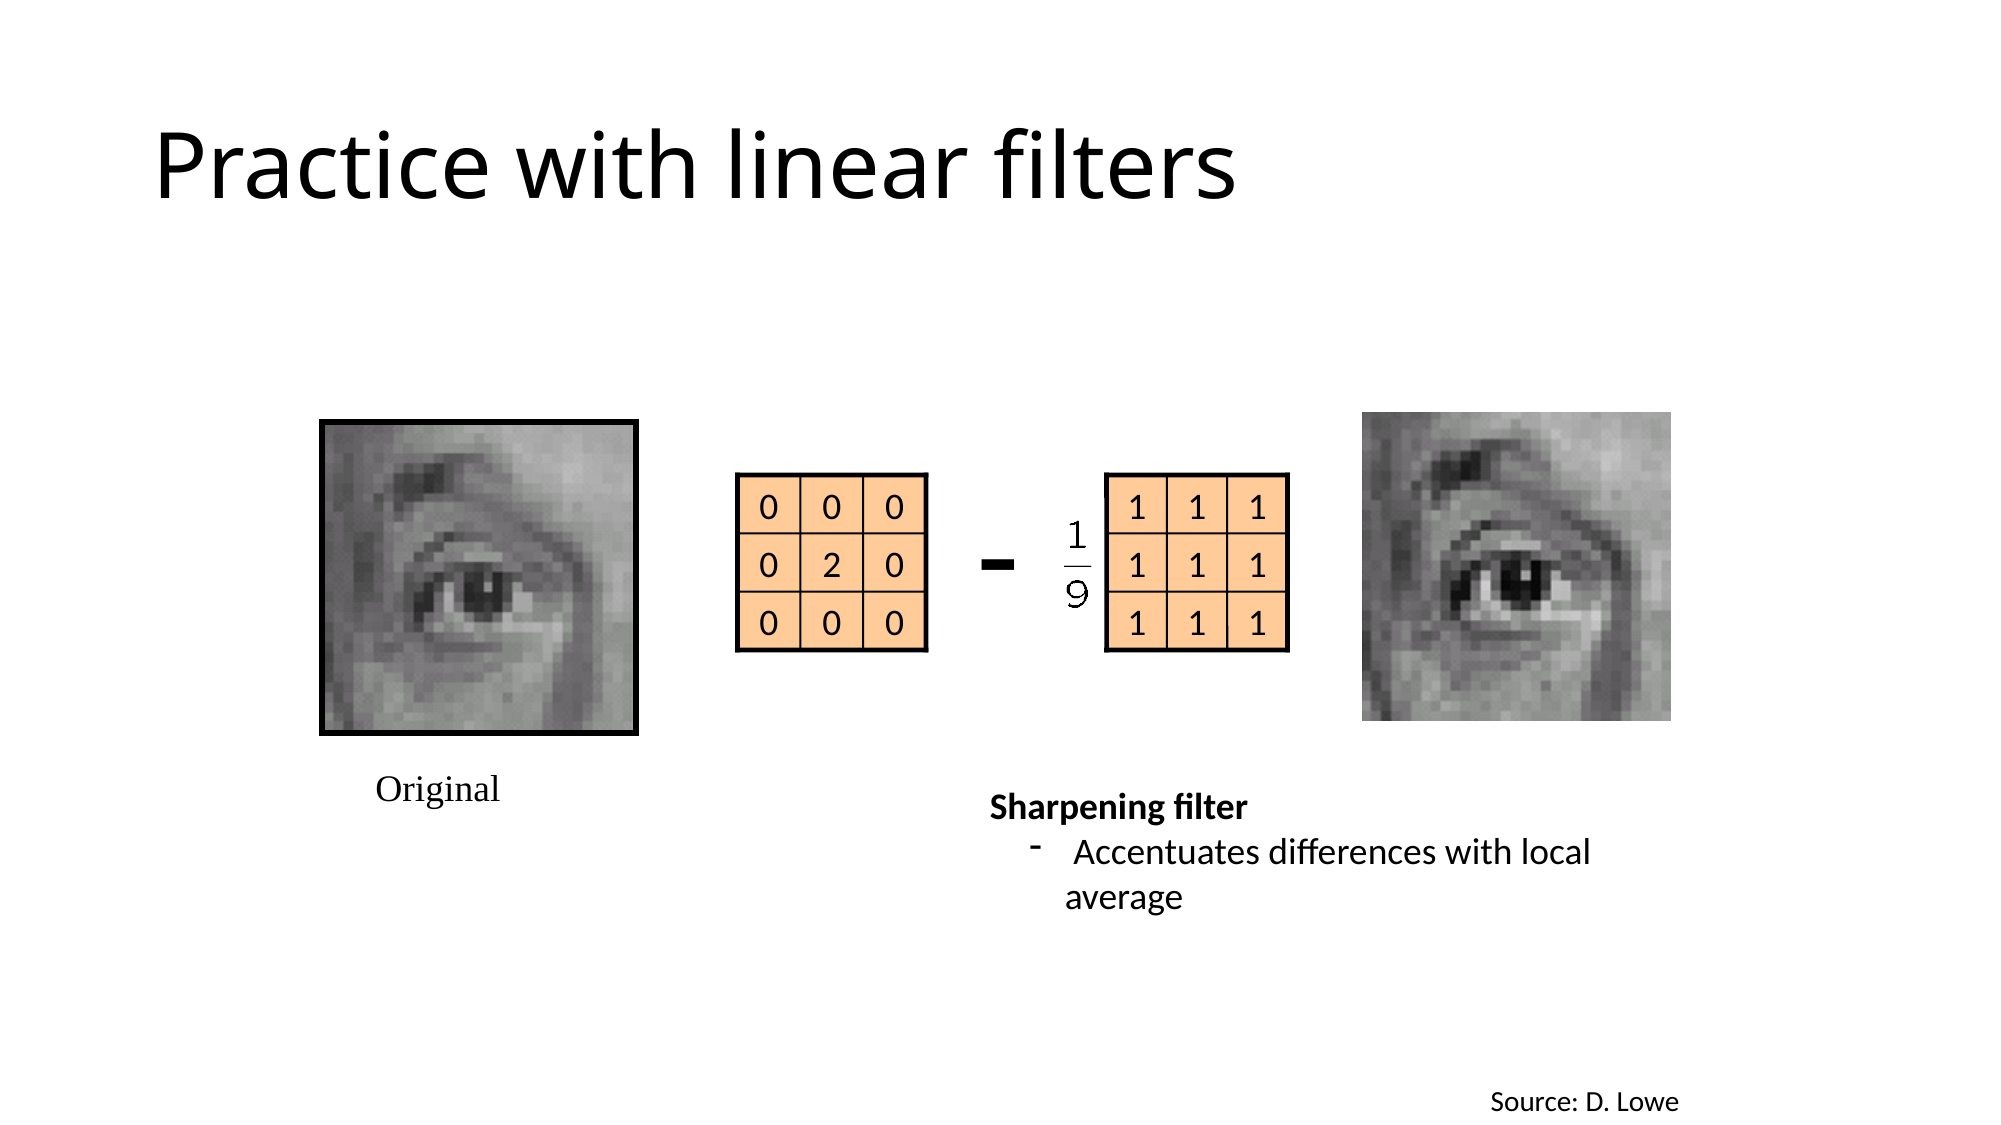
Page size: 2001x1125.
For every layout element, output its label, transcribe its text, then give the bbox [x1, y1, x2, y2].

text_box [1062, 474, 1288, 650]
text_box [737, 474, 927, 650]
text_box Source: D. Lowe [1475, 1074, 1695, 1125]
text_box Sharpening filter Accentuates differences with local average [975, 774, 1700, 925]
text_box Original [360, 756, 516, 817]
text_box - [962, 462, 1035, 628]
picture [1362, 412, 1671, 721]
title Practice with linear filters [137, 59, 1863, 278]
picture [324, 424, 633, 730]
